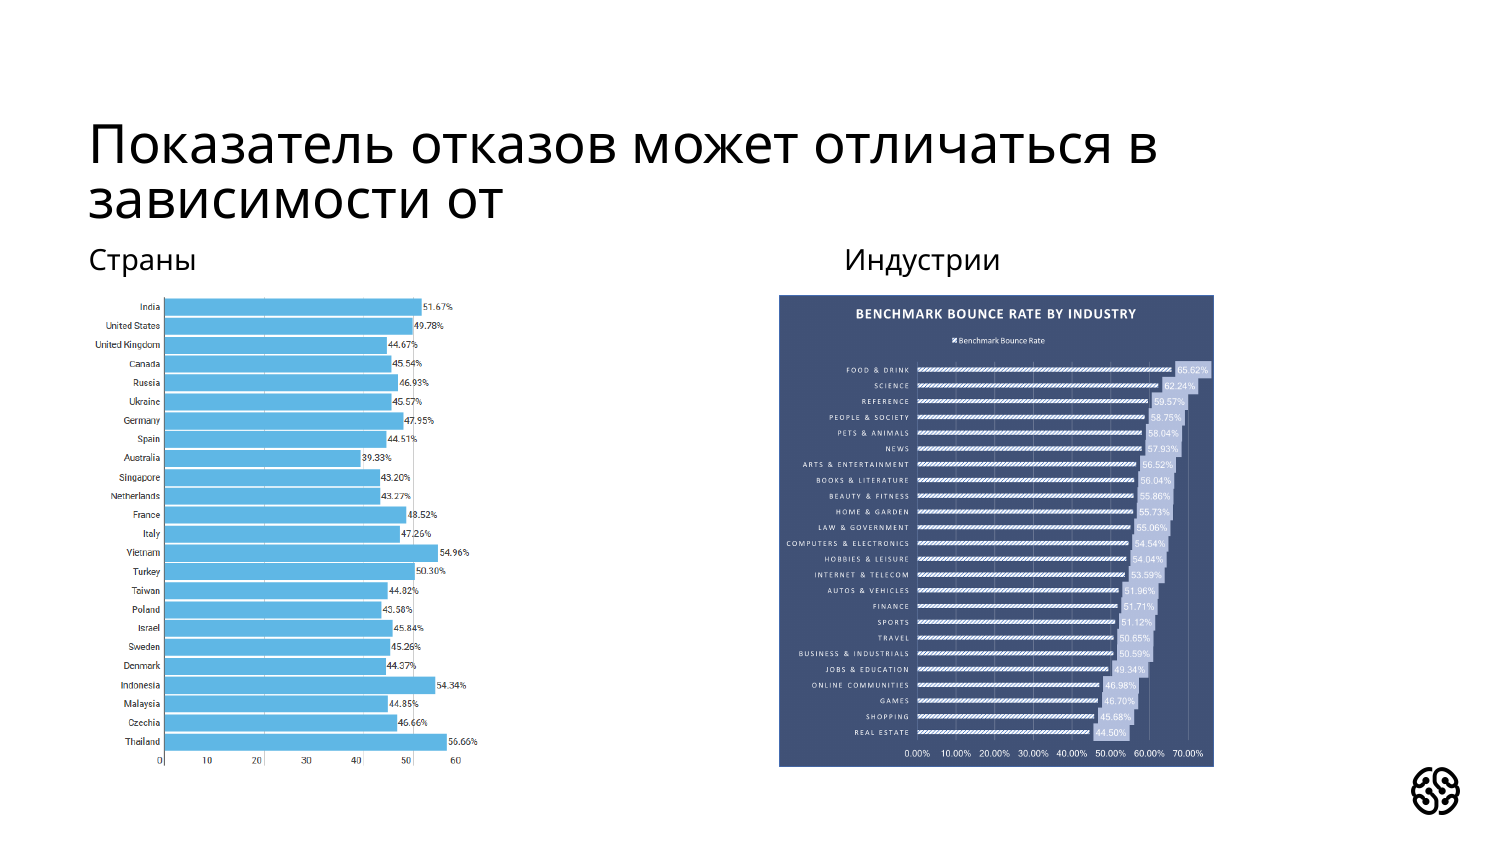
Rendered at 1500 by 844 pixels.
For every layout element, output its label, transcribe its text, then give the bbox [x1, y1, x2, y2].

text_box Страны [88, 236, 551, 285]
picture [1411, 767, 1460, 815]
picture [88, 296, 481, 768]
picture [779, 295, 1214, 767]
title Показатель отказов может отличаться в зависимости от [88, 118, 1412, 237]
text_box Индустрии [844, 236, 1307, 285]
